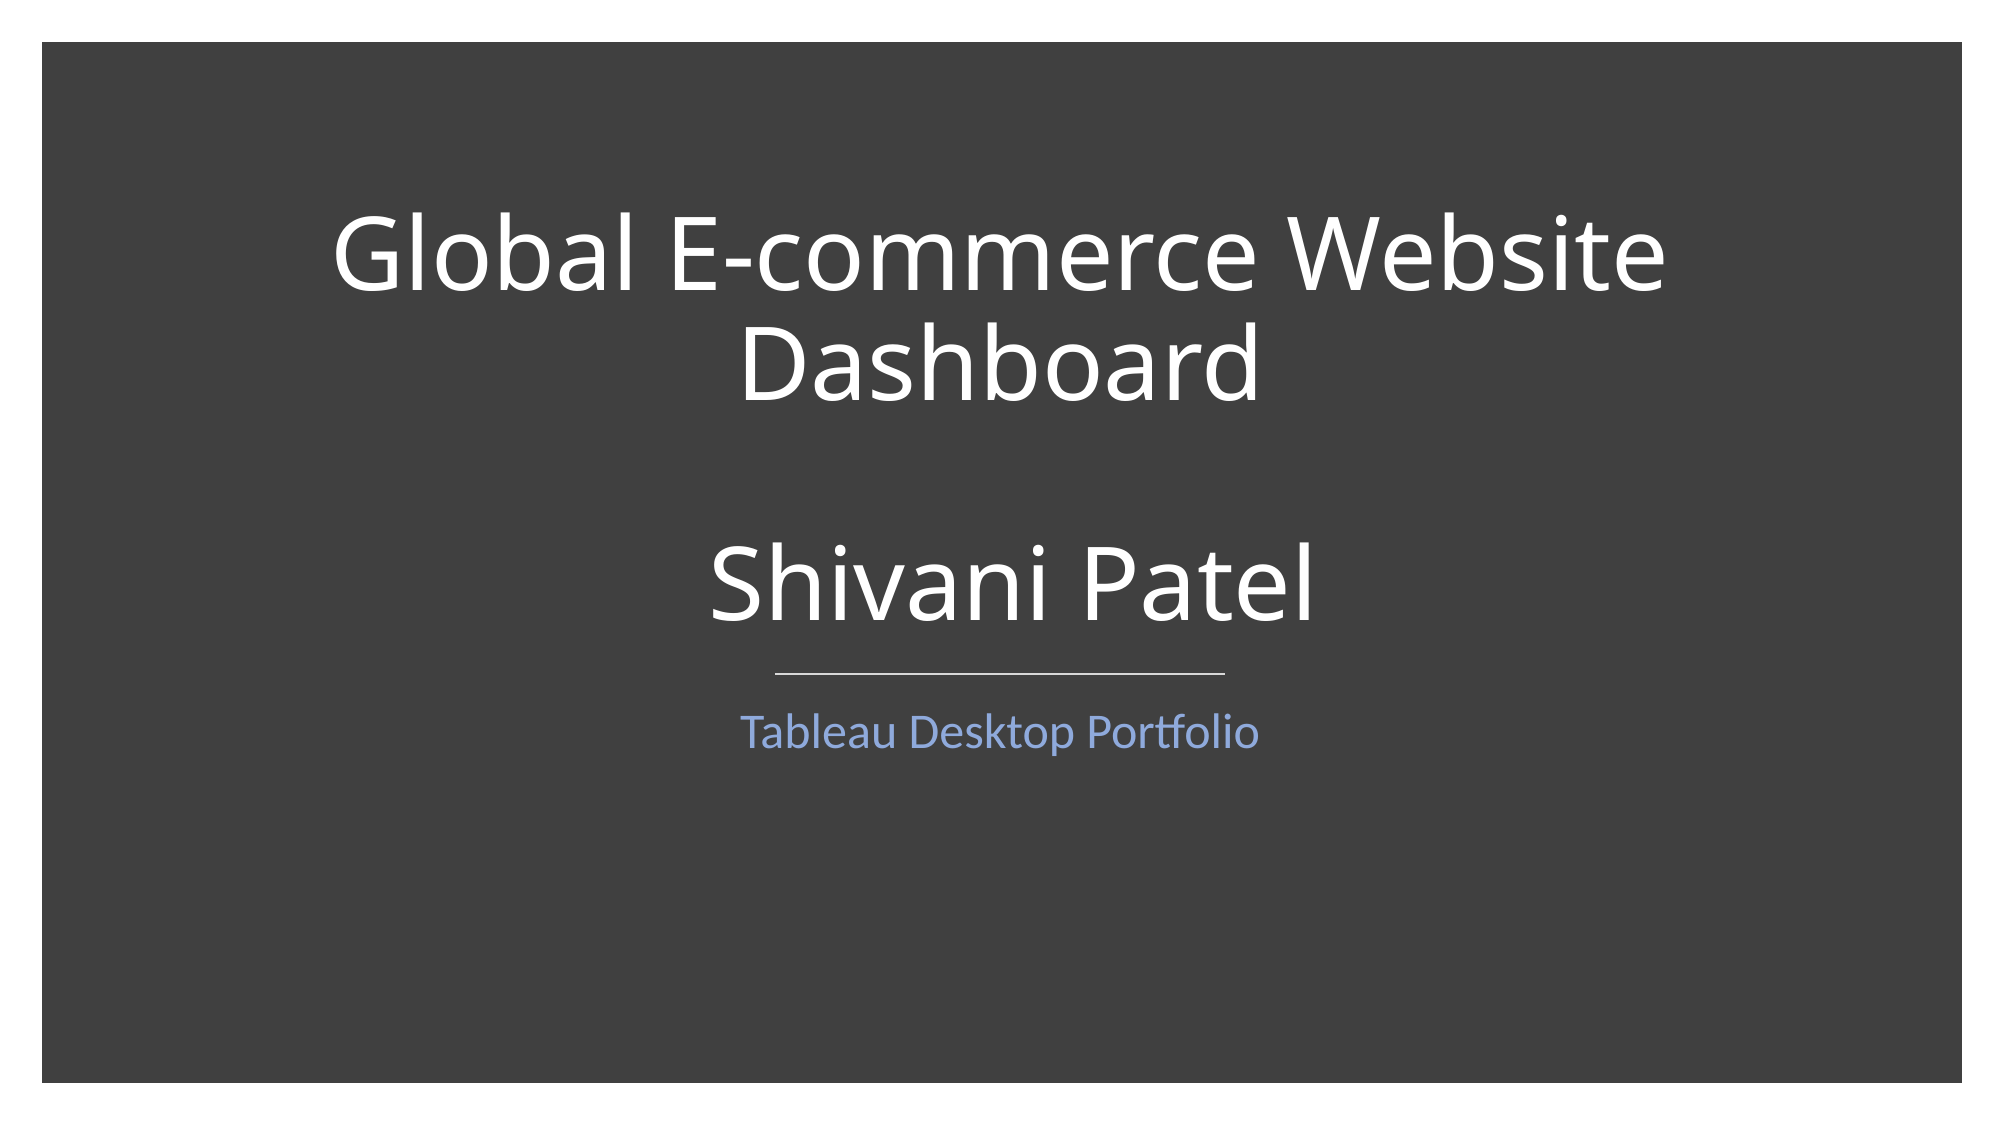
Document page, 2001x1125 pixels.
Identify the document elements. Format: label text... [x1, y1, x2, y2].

title Global E-commerce Website Dashboard Shivani Patel [249, 184, 1750, 650]
text_box [0, 0, 2000, 1125]
subtitle Tableau Desktop Portfolio [249, 698, 1750, 961]
text_box [52, 52, 1952, 1073]
